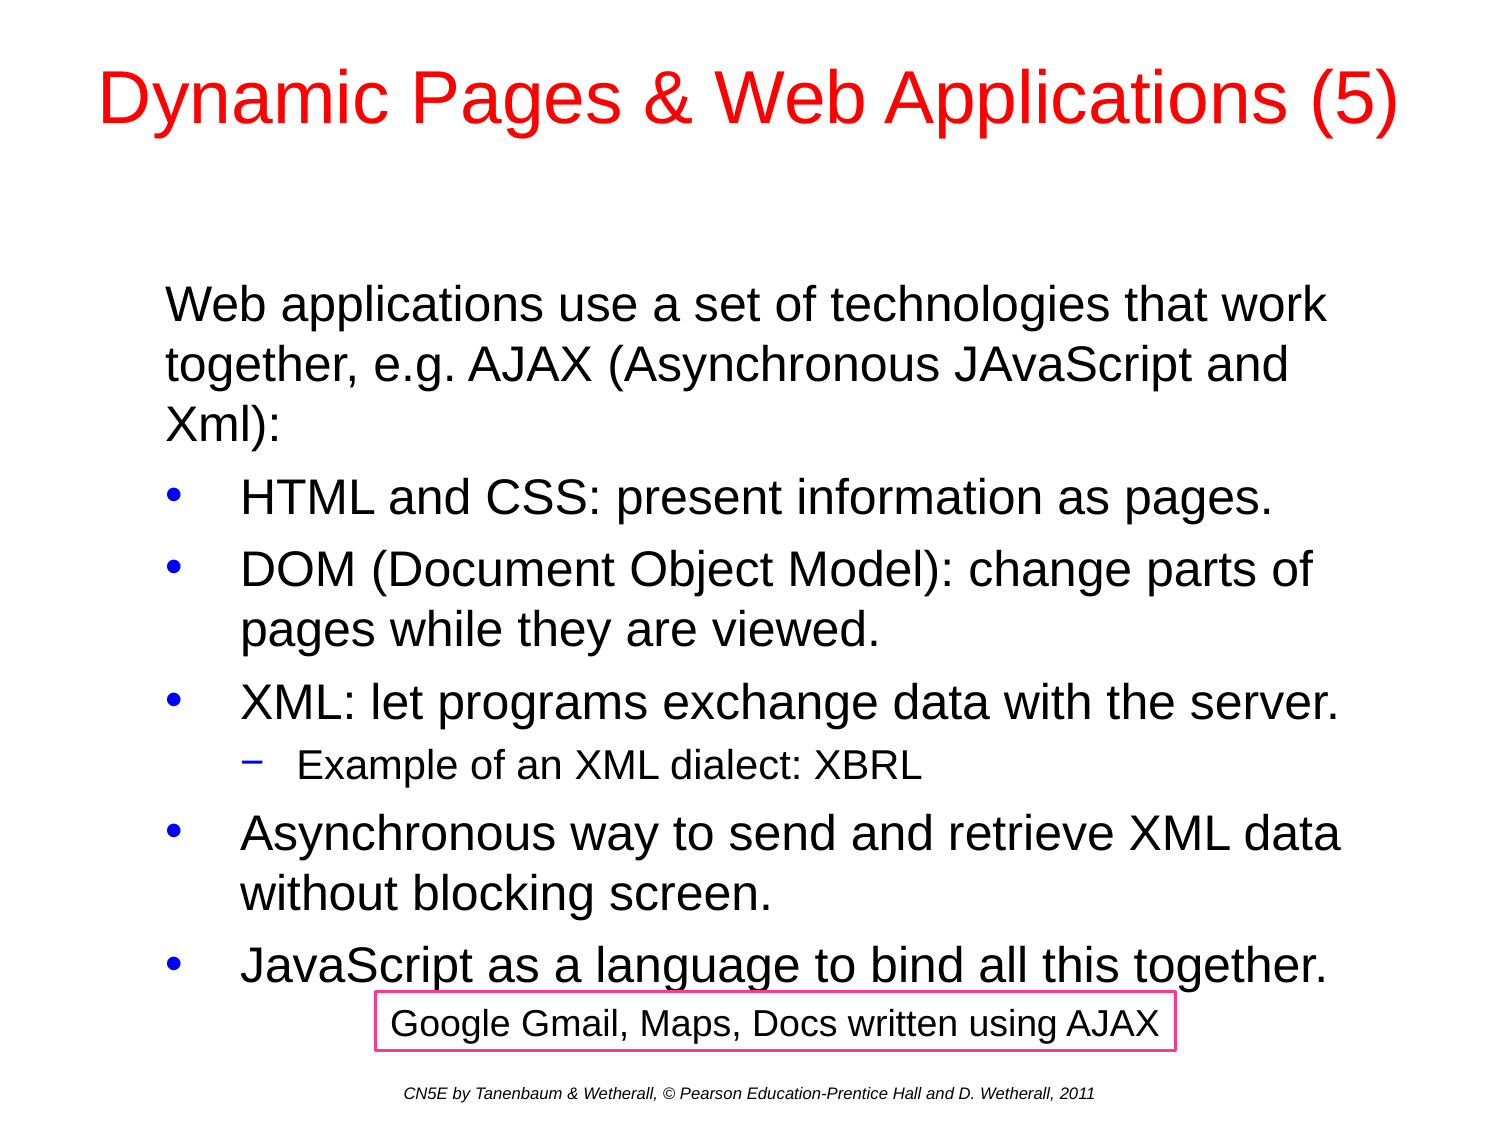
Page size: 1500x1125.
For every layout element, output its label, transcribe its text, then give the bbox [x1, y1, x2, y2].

text_box Google Gmail, Maps, Docs written using AJAX [375, 991, 1176, 1051]
list Web applications use a set of technologies that work together, e.g. AJAX (Asynchronous JAvaScript and Xml): HTML and CSS: present information as pages. DOM (Document Object Model): change parts of pages while they are viewed. XML: let programs exchange data with the server. Example of an XML dialect: XBRL Asynchronous way to send and retrieve XML data without blocking screen. JavaScript as a language to bind all this together. [149, 263, 1429, 1020]
footer CN5E by Tanenbaum & Wetherall, © Pearson Education-Prentice Hall and D. Wetherall, 2011 [0, 1074, 1500, 1125]
title Dynamic Pages & Web Applications (5) [0, 0, 1500, 188]
